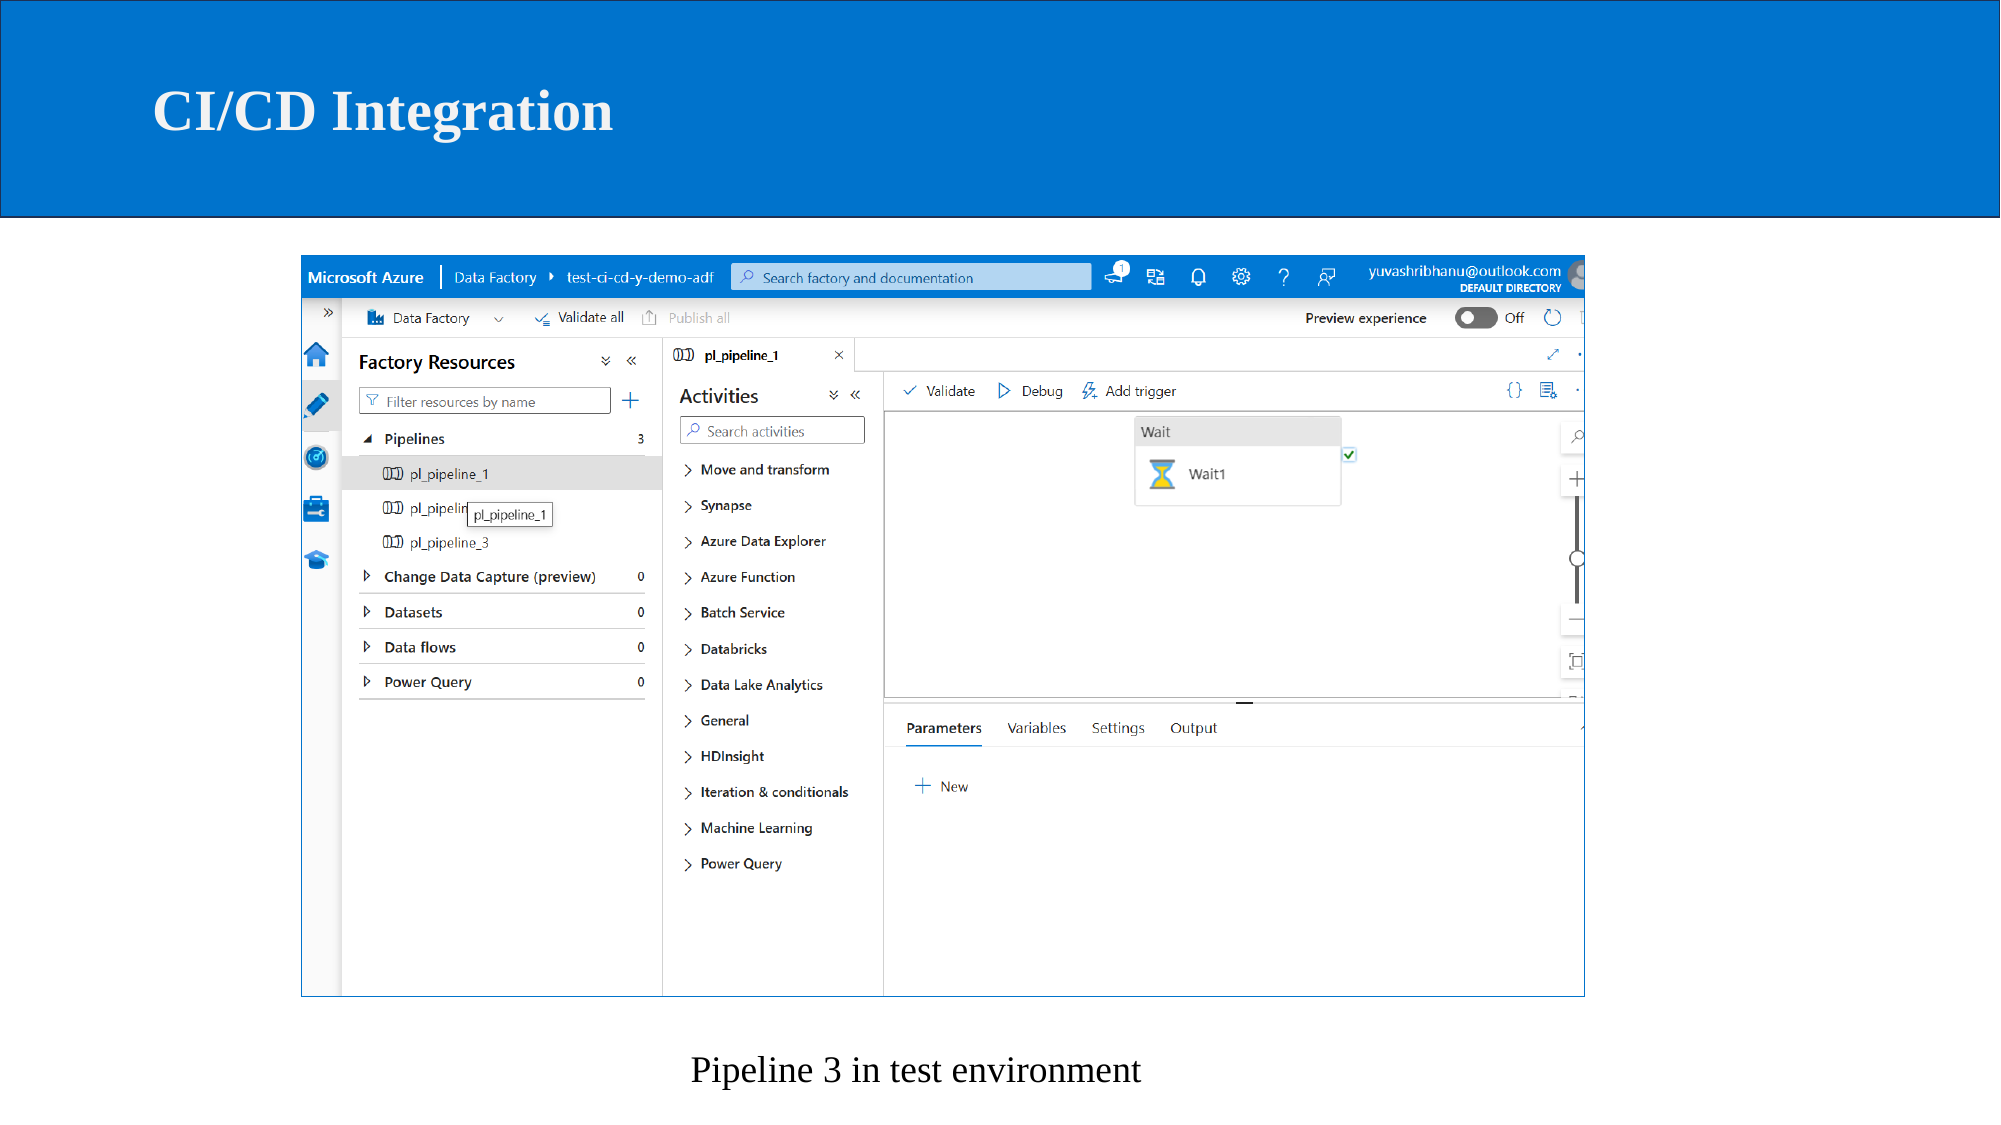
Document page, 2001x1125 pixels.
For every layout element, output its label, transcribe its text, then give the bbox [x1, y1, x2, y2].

picture [301, 255, 1585, 997]
title CI/CD Integration [137, 3, 1863, 221]
text_box [0, 0, 2000, 218]
text_box Pipeline 3 in test environment [675, 1037, 2000, 1098]
